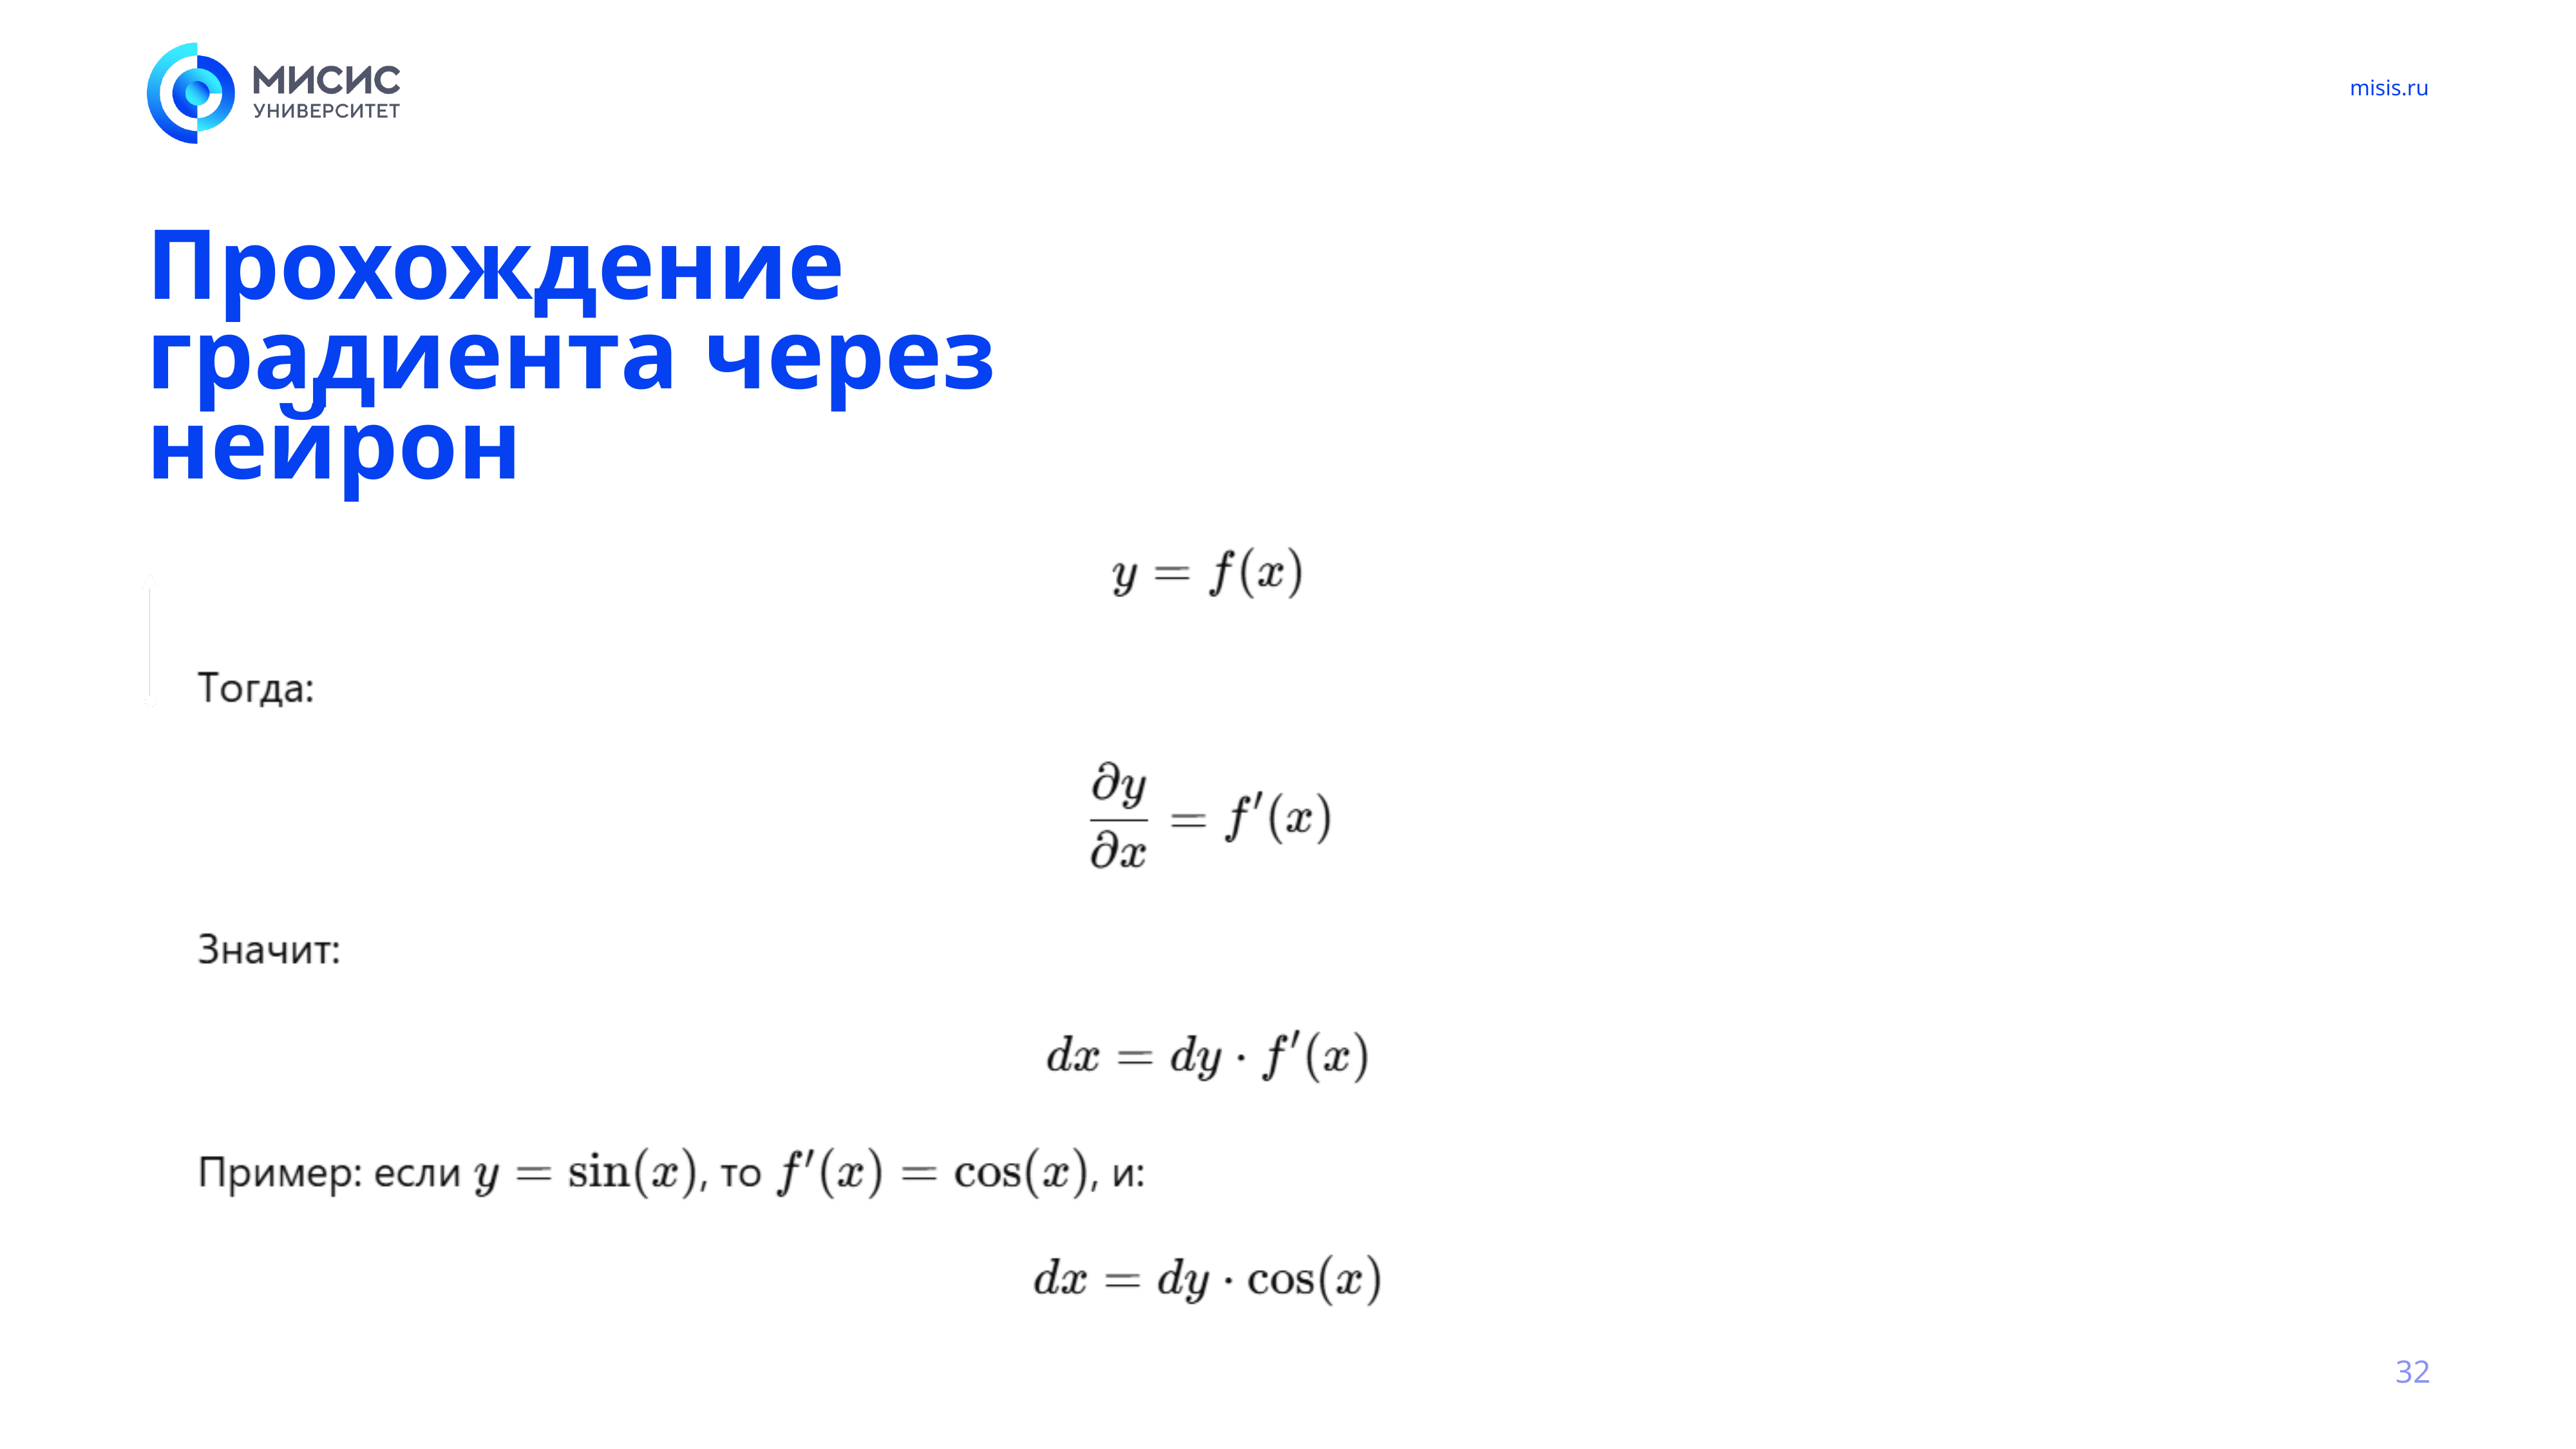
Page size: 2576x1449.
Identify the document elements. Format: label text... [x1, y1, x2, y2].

title Прохождение градиента через нейрон [137, 223, 1260, 341]
picture [141, 573, 158, 707]
picture [183, 502, 1473, 1347]
picture [147, 42, 401, 144]
slide_number 32 [2092, 1334, 2441, 1412]
